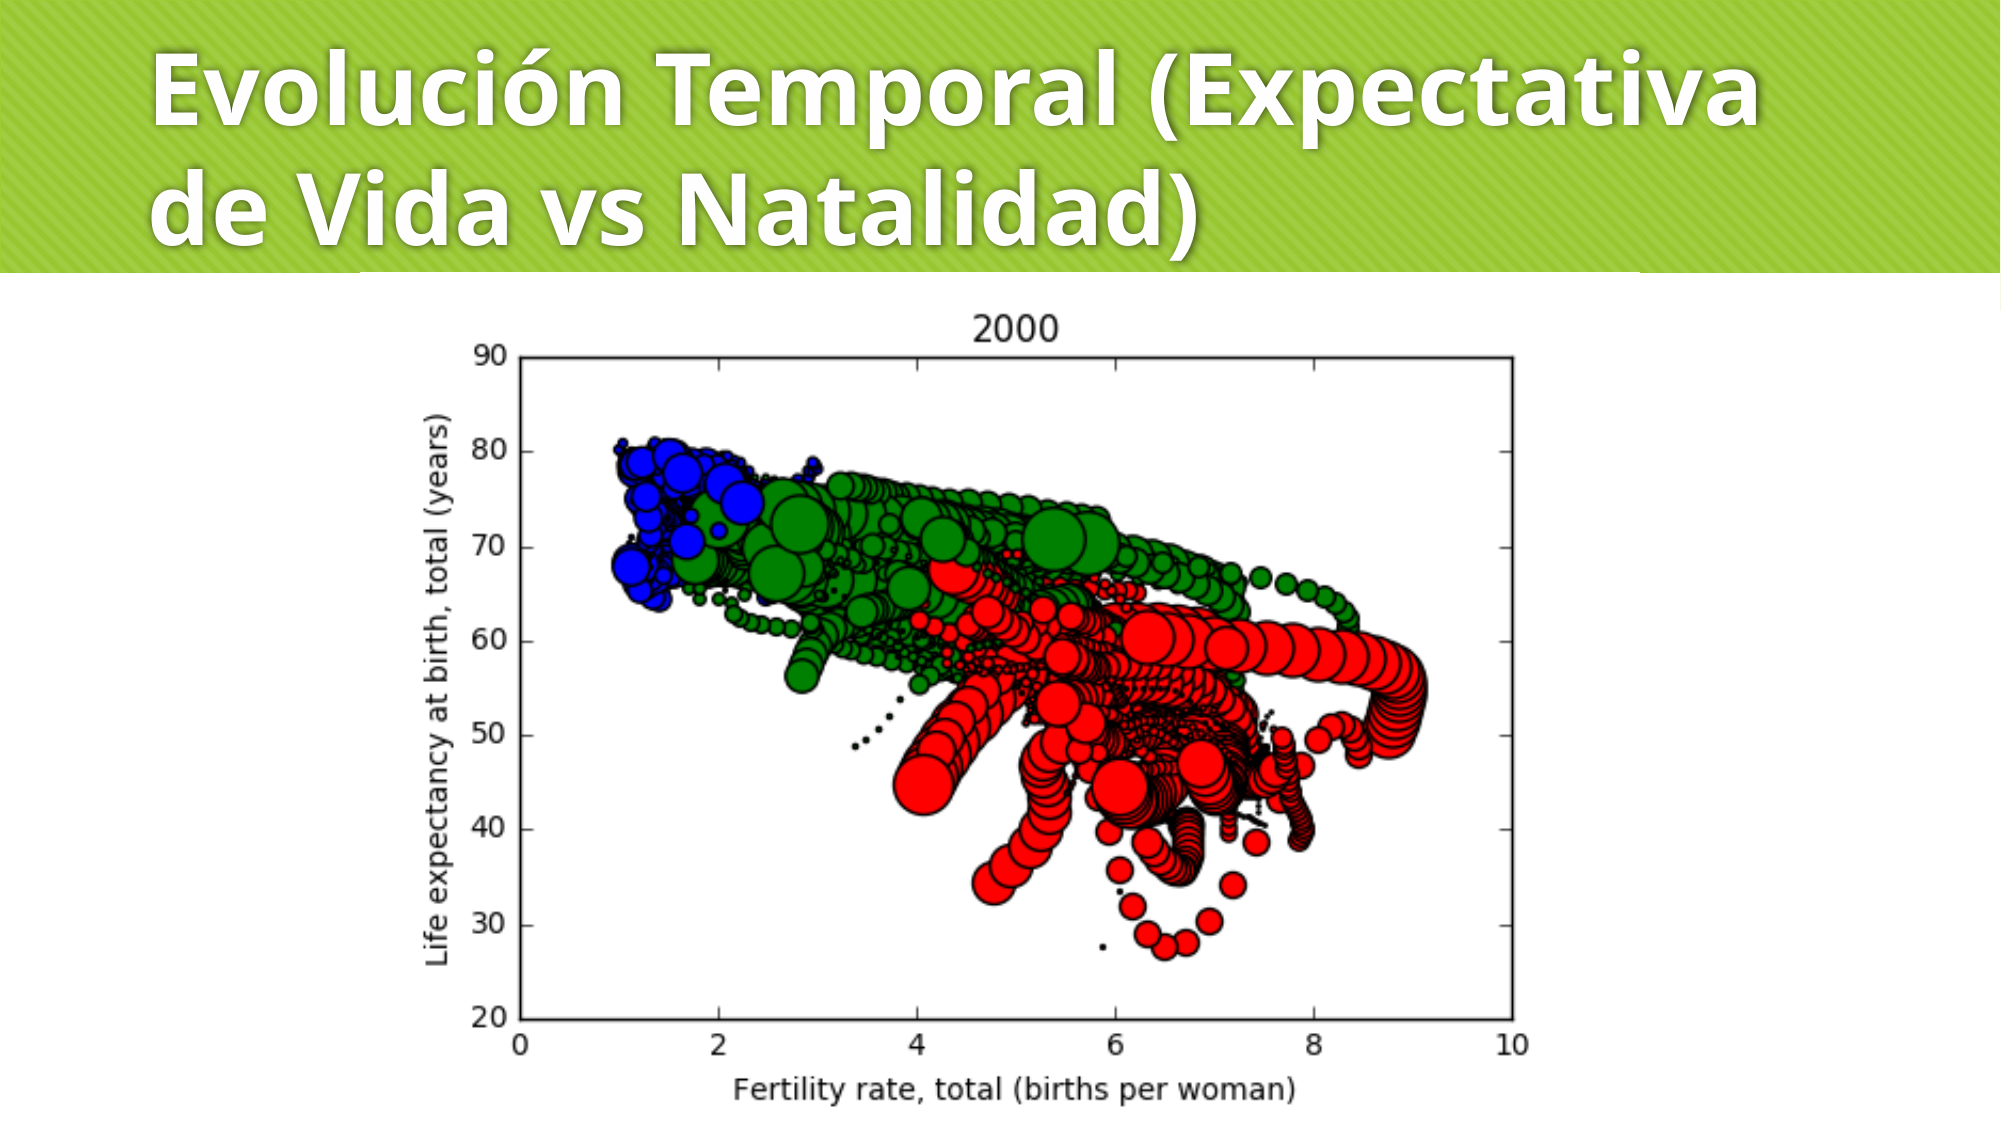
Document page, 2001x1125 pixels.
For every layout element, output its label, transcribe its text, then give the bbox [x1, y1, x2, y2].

picture [0, 272, 2000, 1125]
title Evolución Temporal (Expectativa de Vida vs Natalidad) [132, 113, 1868, 272]
